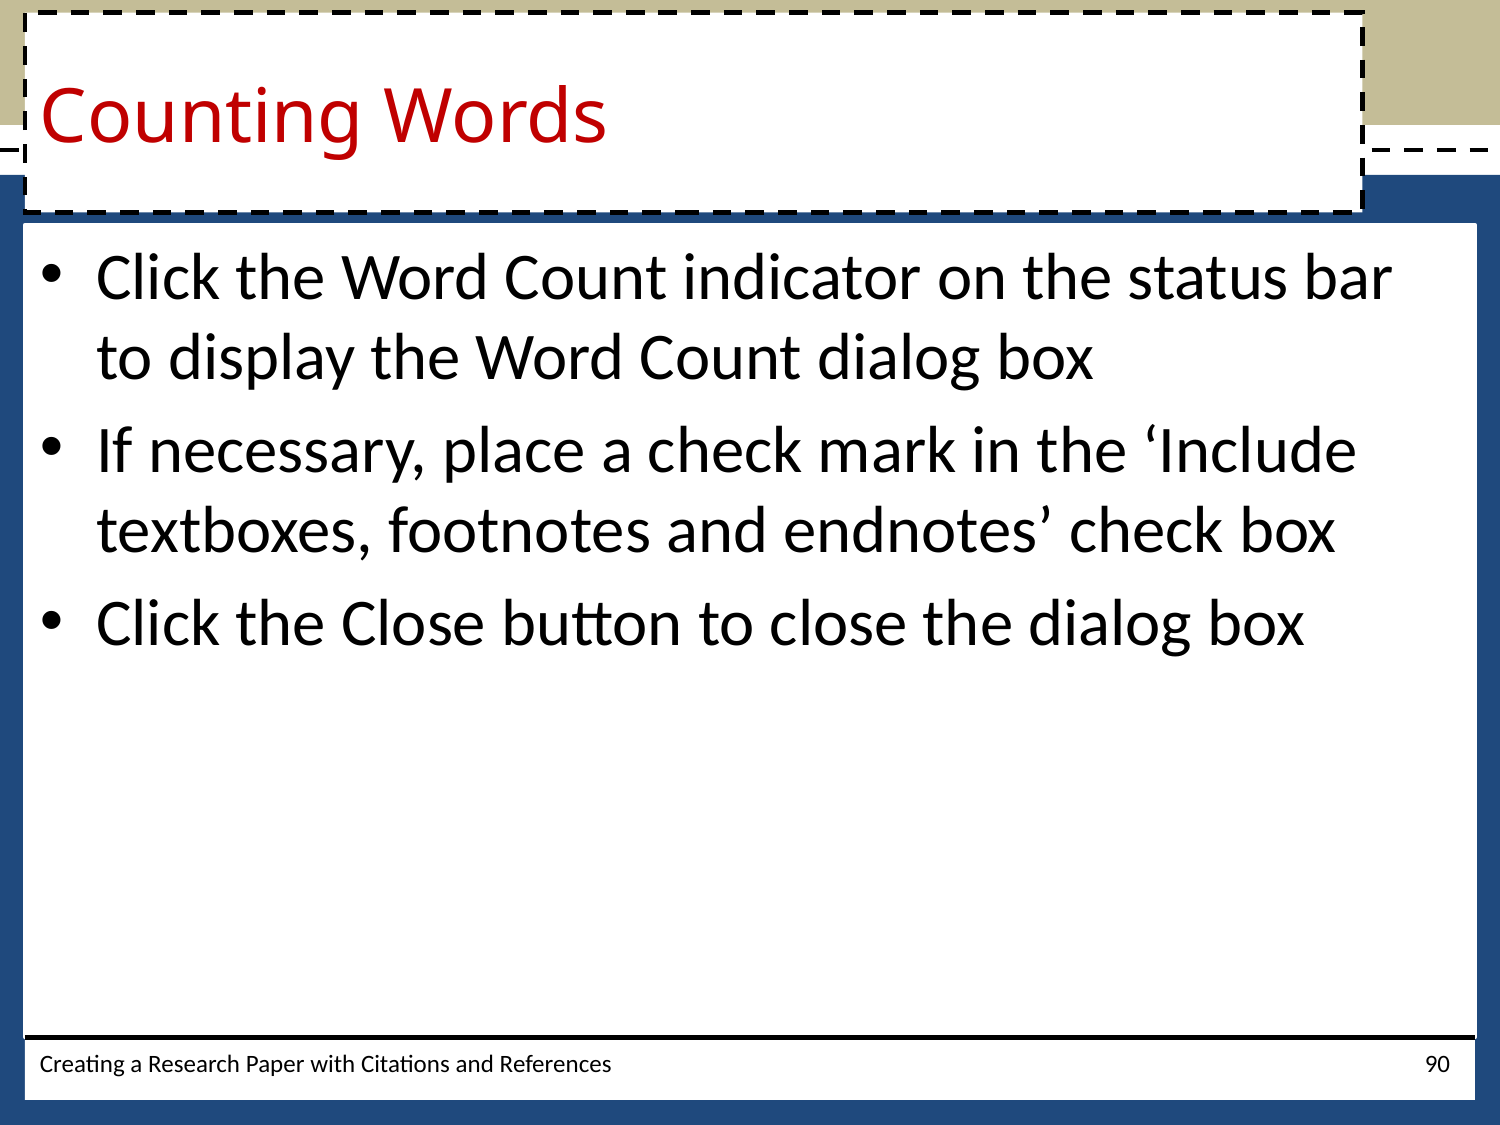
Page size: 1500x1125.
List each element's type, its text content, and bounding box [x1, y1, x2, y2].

slide_number 90 [1400, 1040, 1475, 1100]
title Counting Words [23, 10, 1365, 215]
footer Creating a Research Paper with Citations and References [24, 1040, 1400, 1100]
list Click the Word Count indicator on the status bar to display the Word Count dialog box If necessary, place a check mark in the ‘Include textboxes, footnotes and endnotes’ check box Click the Close button to close the dialog box [24, 224, 1476, 1024]
